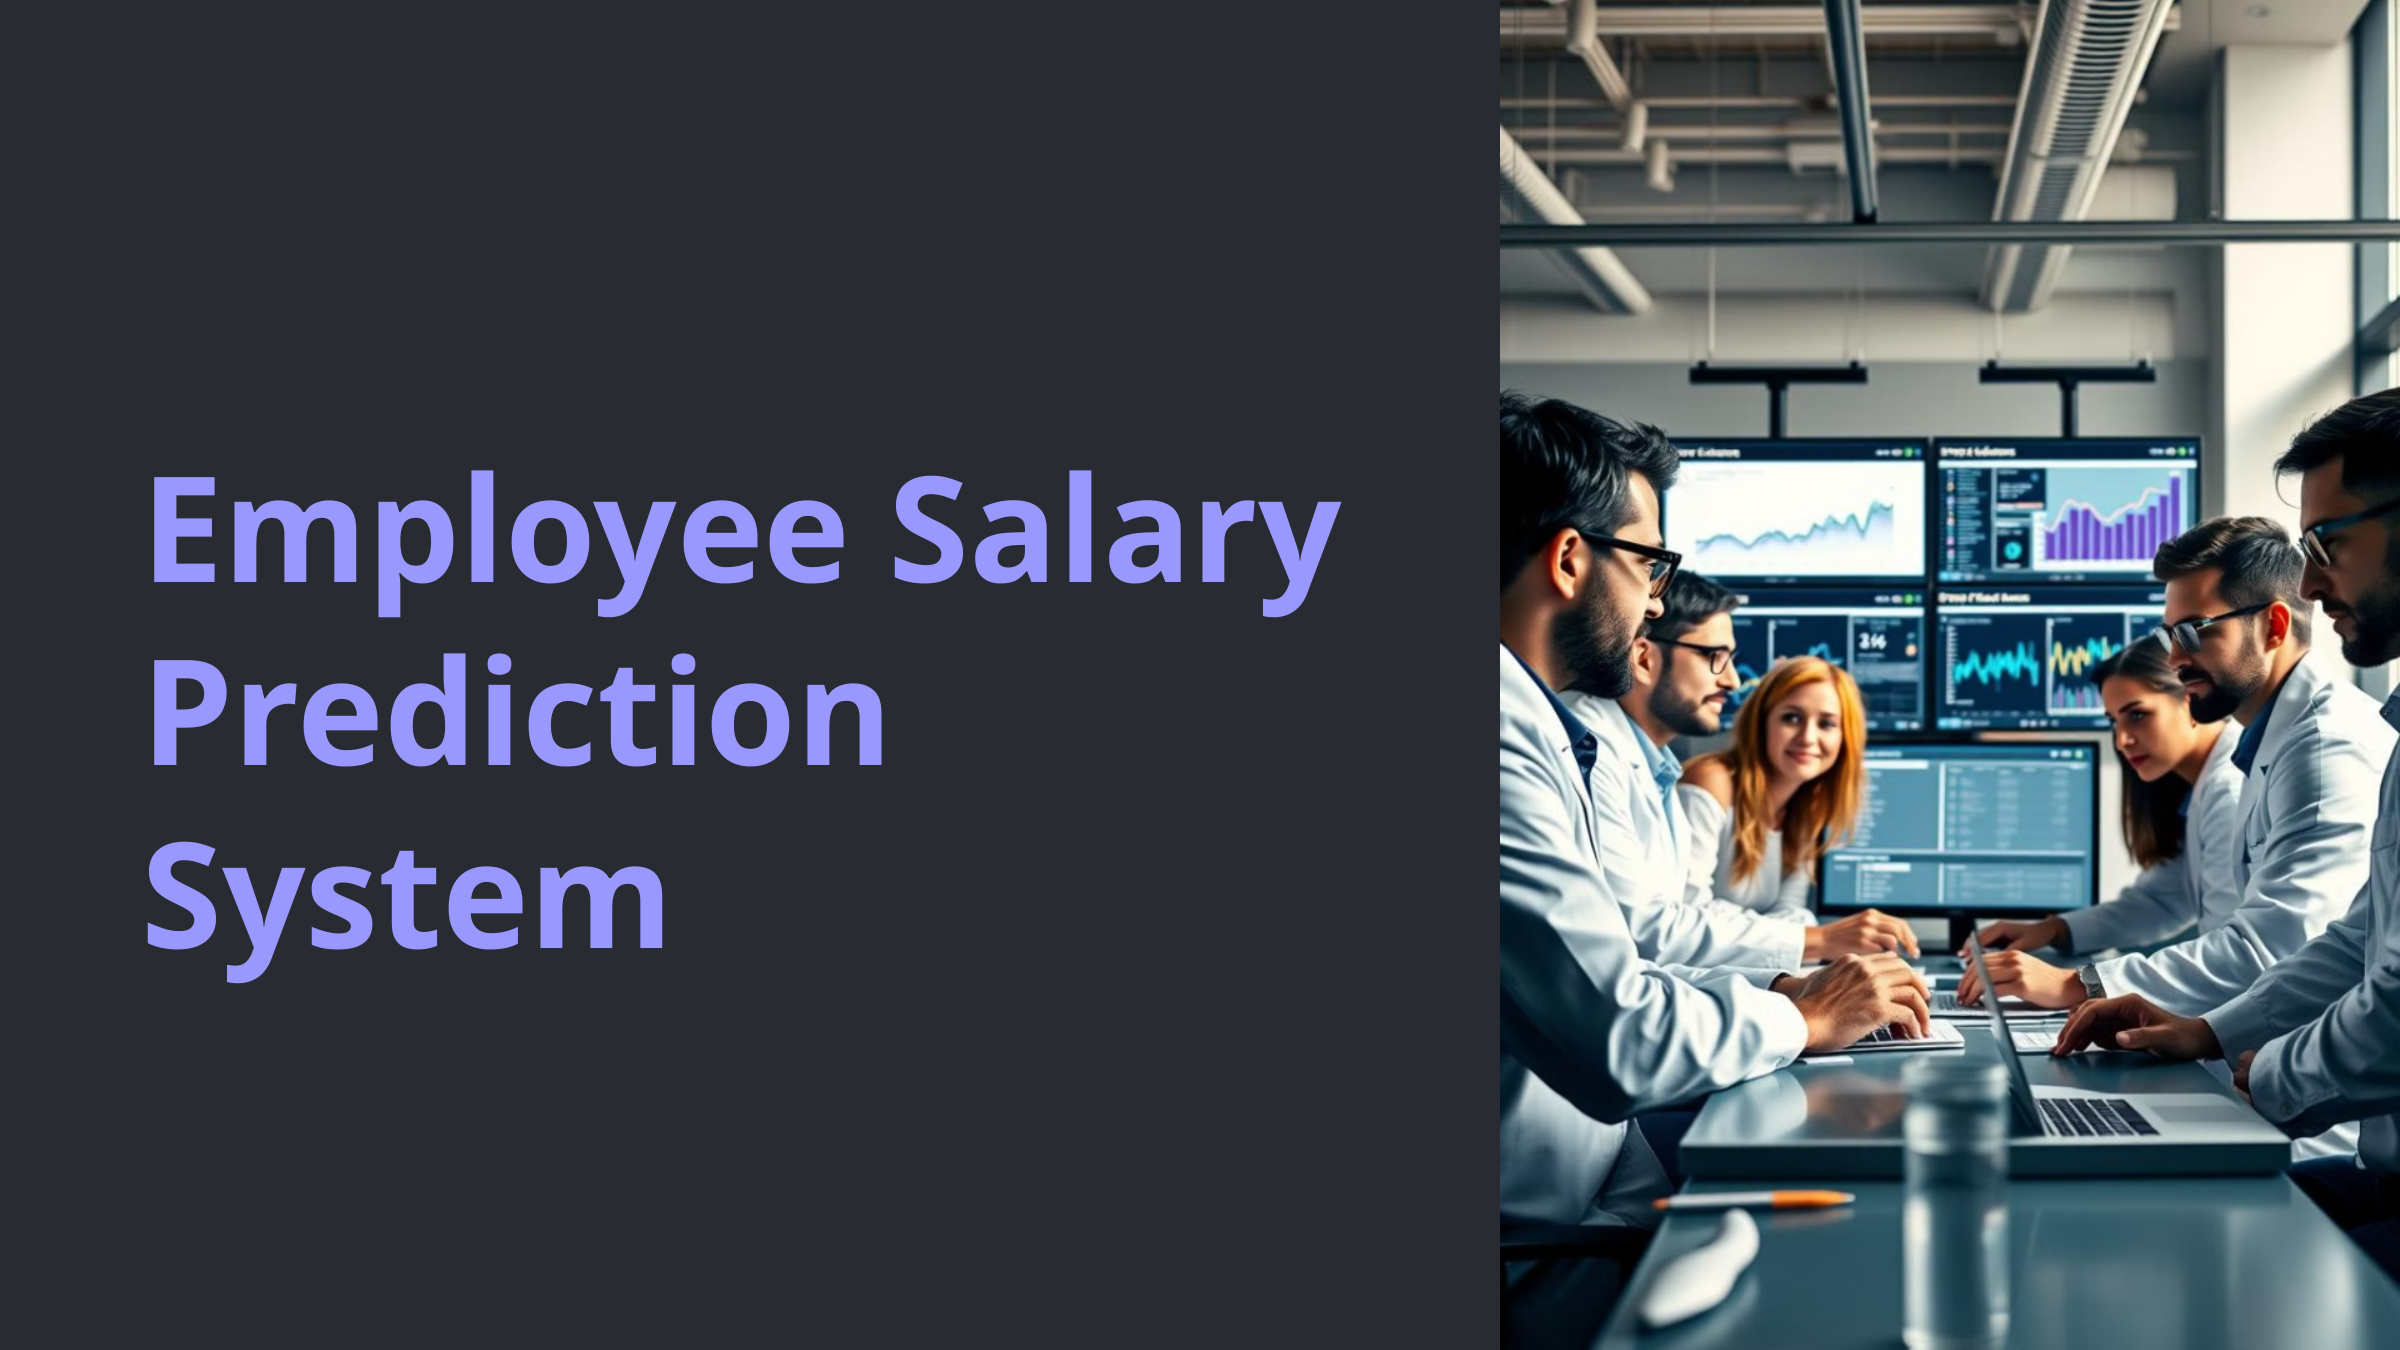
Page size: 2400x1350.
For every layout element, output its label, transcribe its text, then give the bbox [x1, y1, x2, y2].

picture [1499, 0, 2400, 1350]
text_box Employee Salary Prediction System [141, 428, 1359, 796]
text_box [141, 856, 1359, 922]
